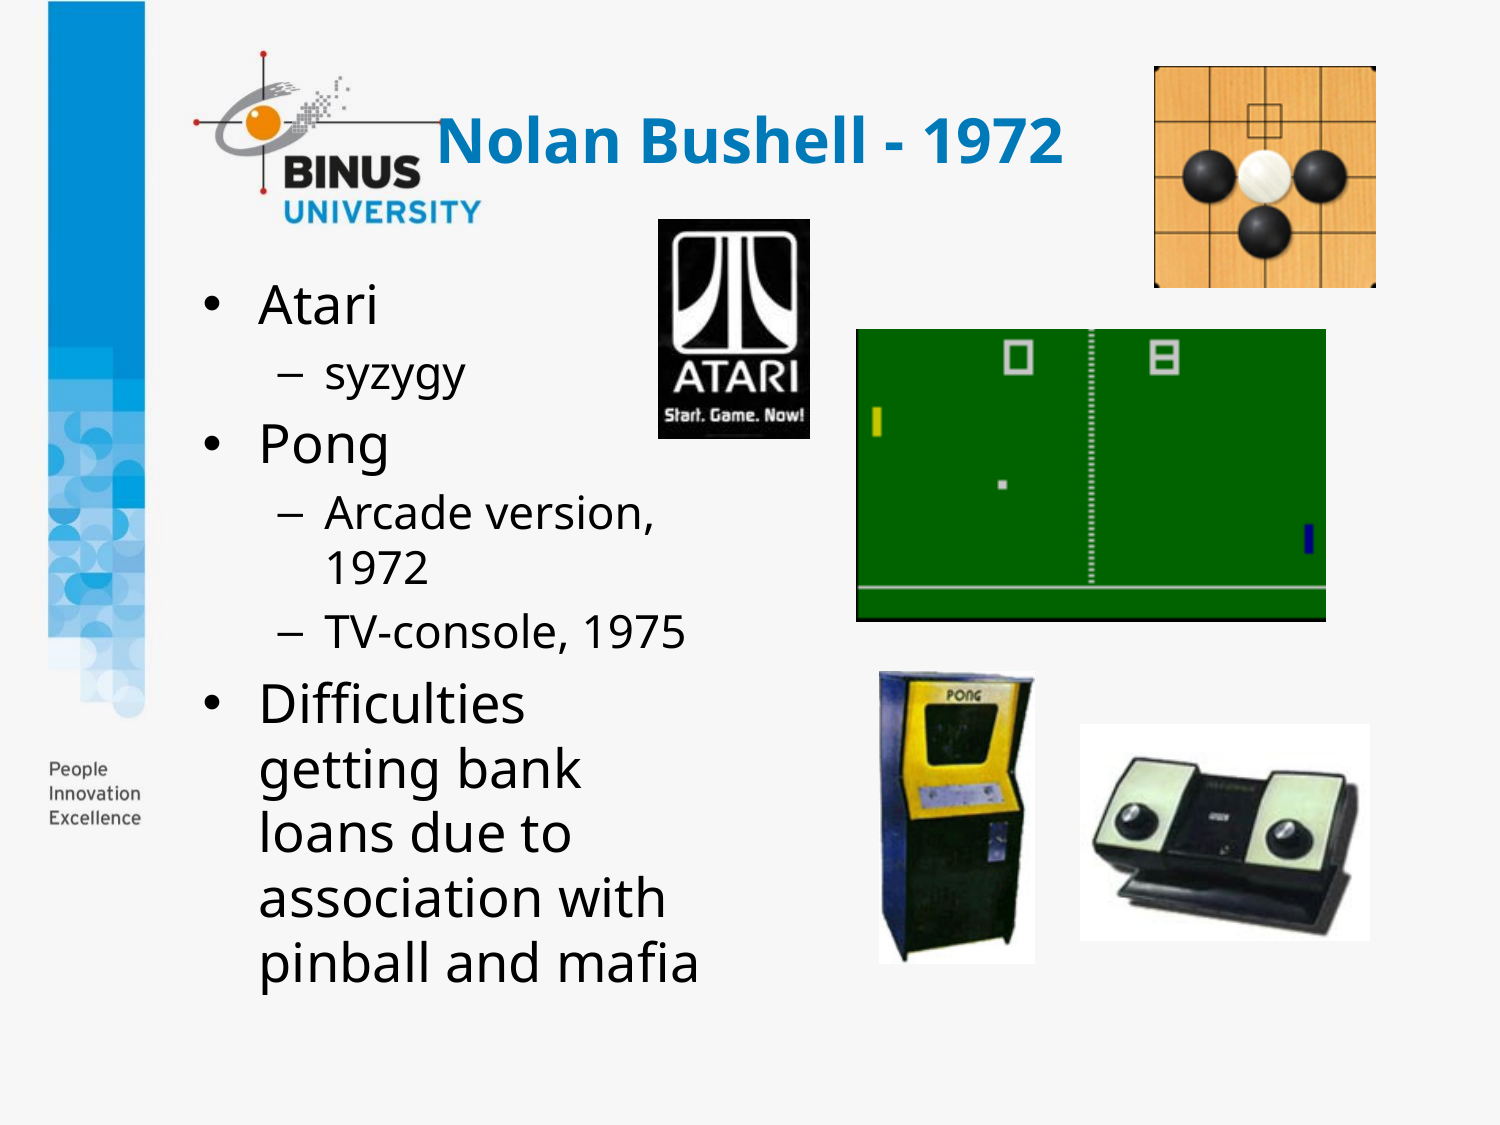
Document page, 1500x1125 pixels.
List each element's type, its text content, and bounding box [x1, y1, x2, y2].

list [855, 329, 1326, 622]
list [879, 671, 1035, 965]
picture [0, 0, 1500, 941]
title Nolan Bushell - 1972 [75, 45, 1425, 233]
list Atari syzygy Pong Arcade version, 1972 TV-console, 1975 Difficulties getting bank loans due to association with pinball and mafia [187, 262, 738, 1006]
